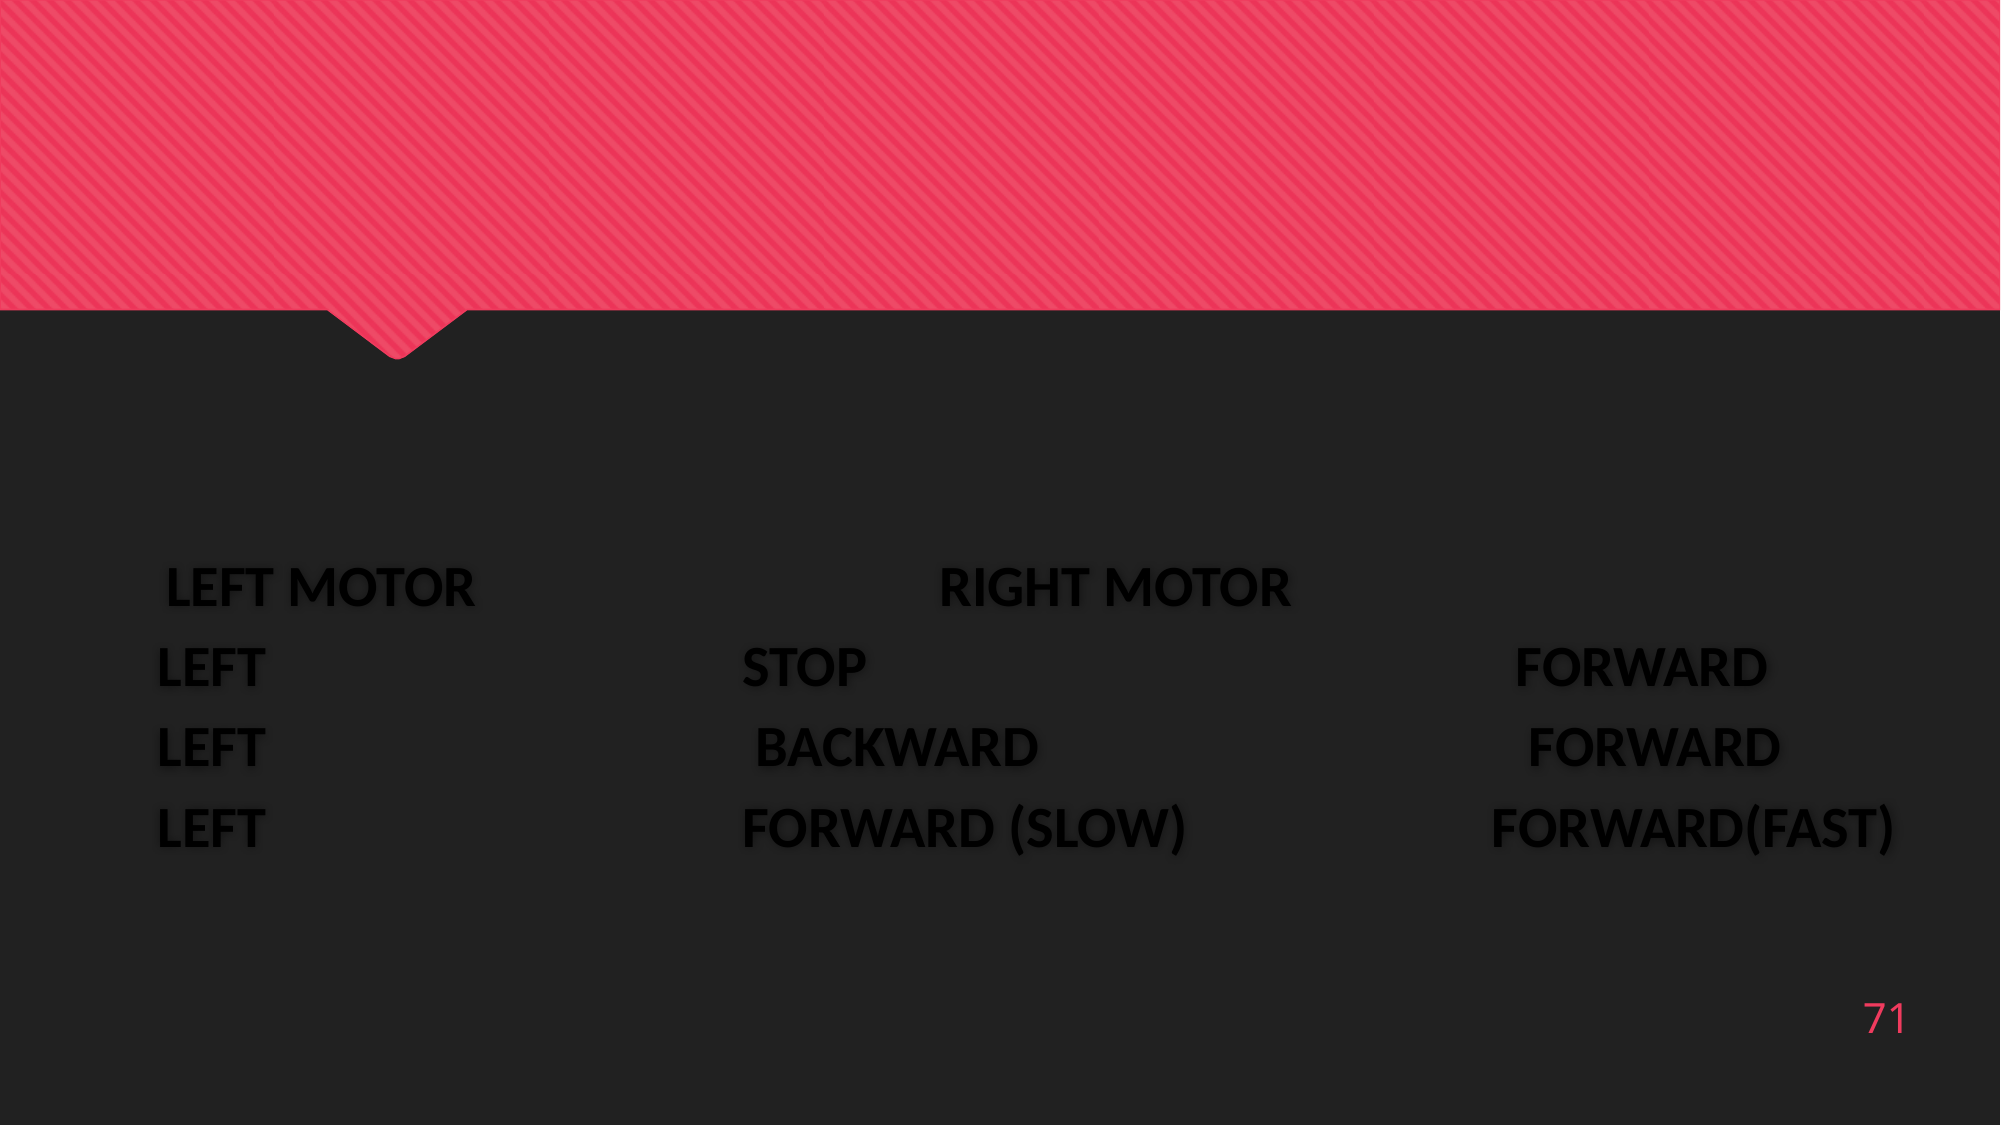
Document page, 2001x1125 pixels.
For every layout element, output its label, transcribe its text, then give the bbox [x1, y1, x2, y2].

slide_number 71 [1751, 970, 1926, 1051]
list LEFT MOTOR RIGHT MOTOR LEFT STOP FORWARD LEFT BACKWARD FORWARD LEFT FORWARD (SLOW) FORWARD(FAST) [142, 308, 1923, 1088]
